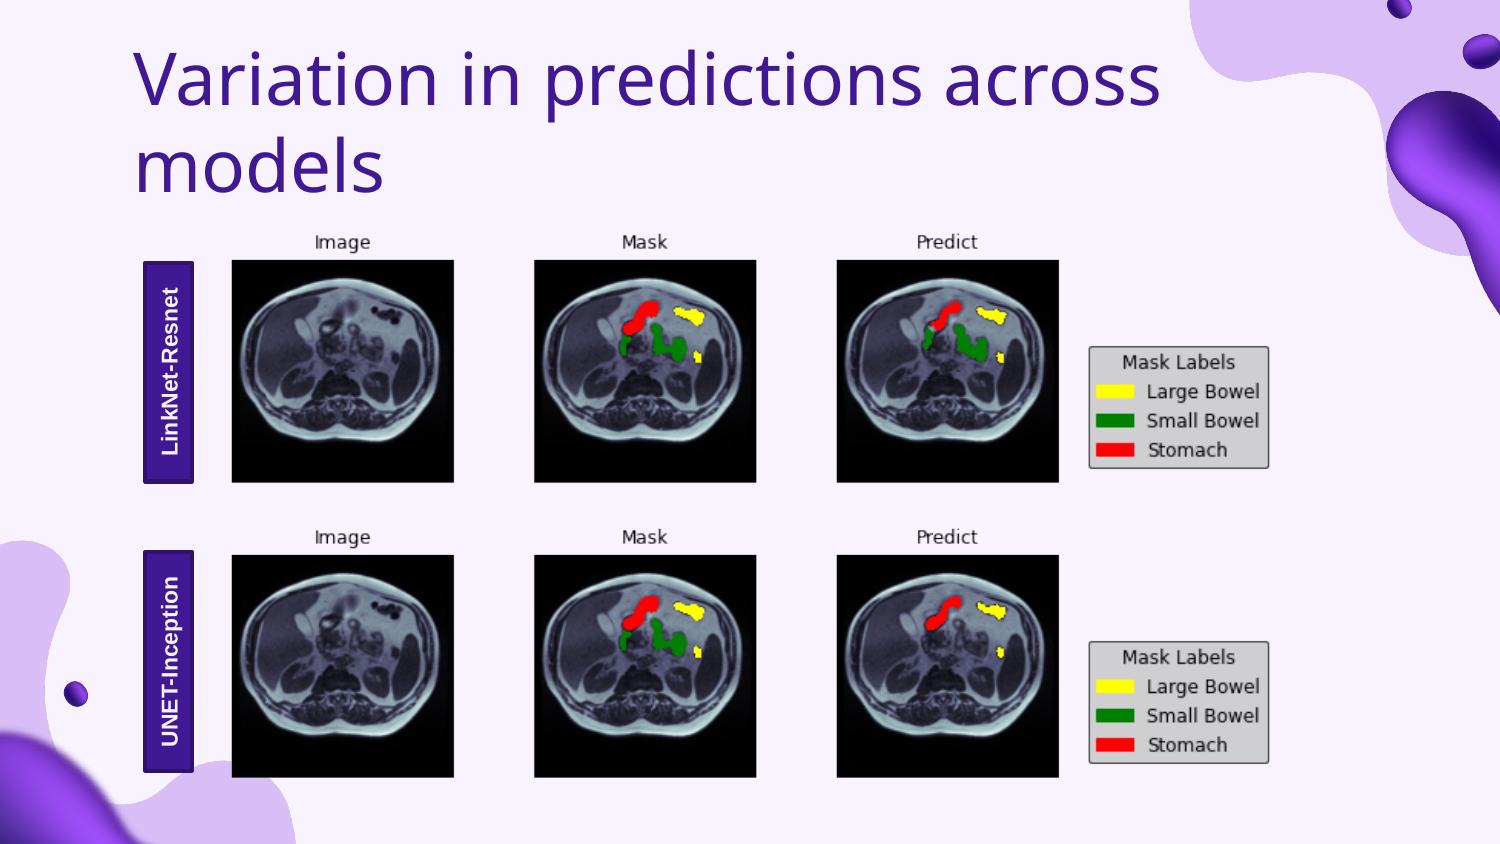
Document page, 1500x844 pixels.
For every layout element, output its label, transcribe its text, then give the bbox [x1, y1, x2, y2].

picture [0, 0, 1500, 844]
text_box UNET-Inception [143, 550, 194, 773]
title Variation in predictions across models [118, 72, 1382, 167]
text_box LinkNet-Resnet [143, 261, 194, 484]
